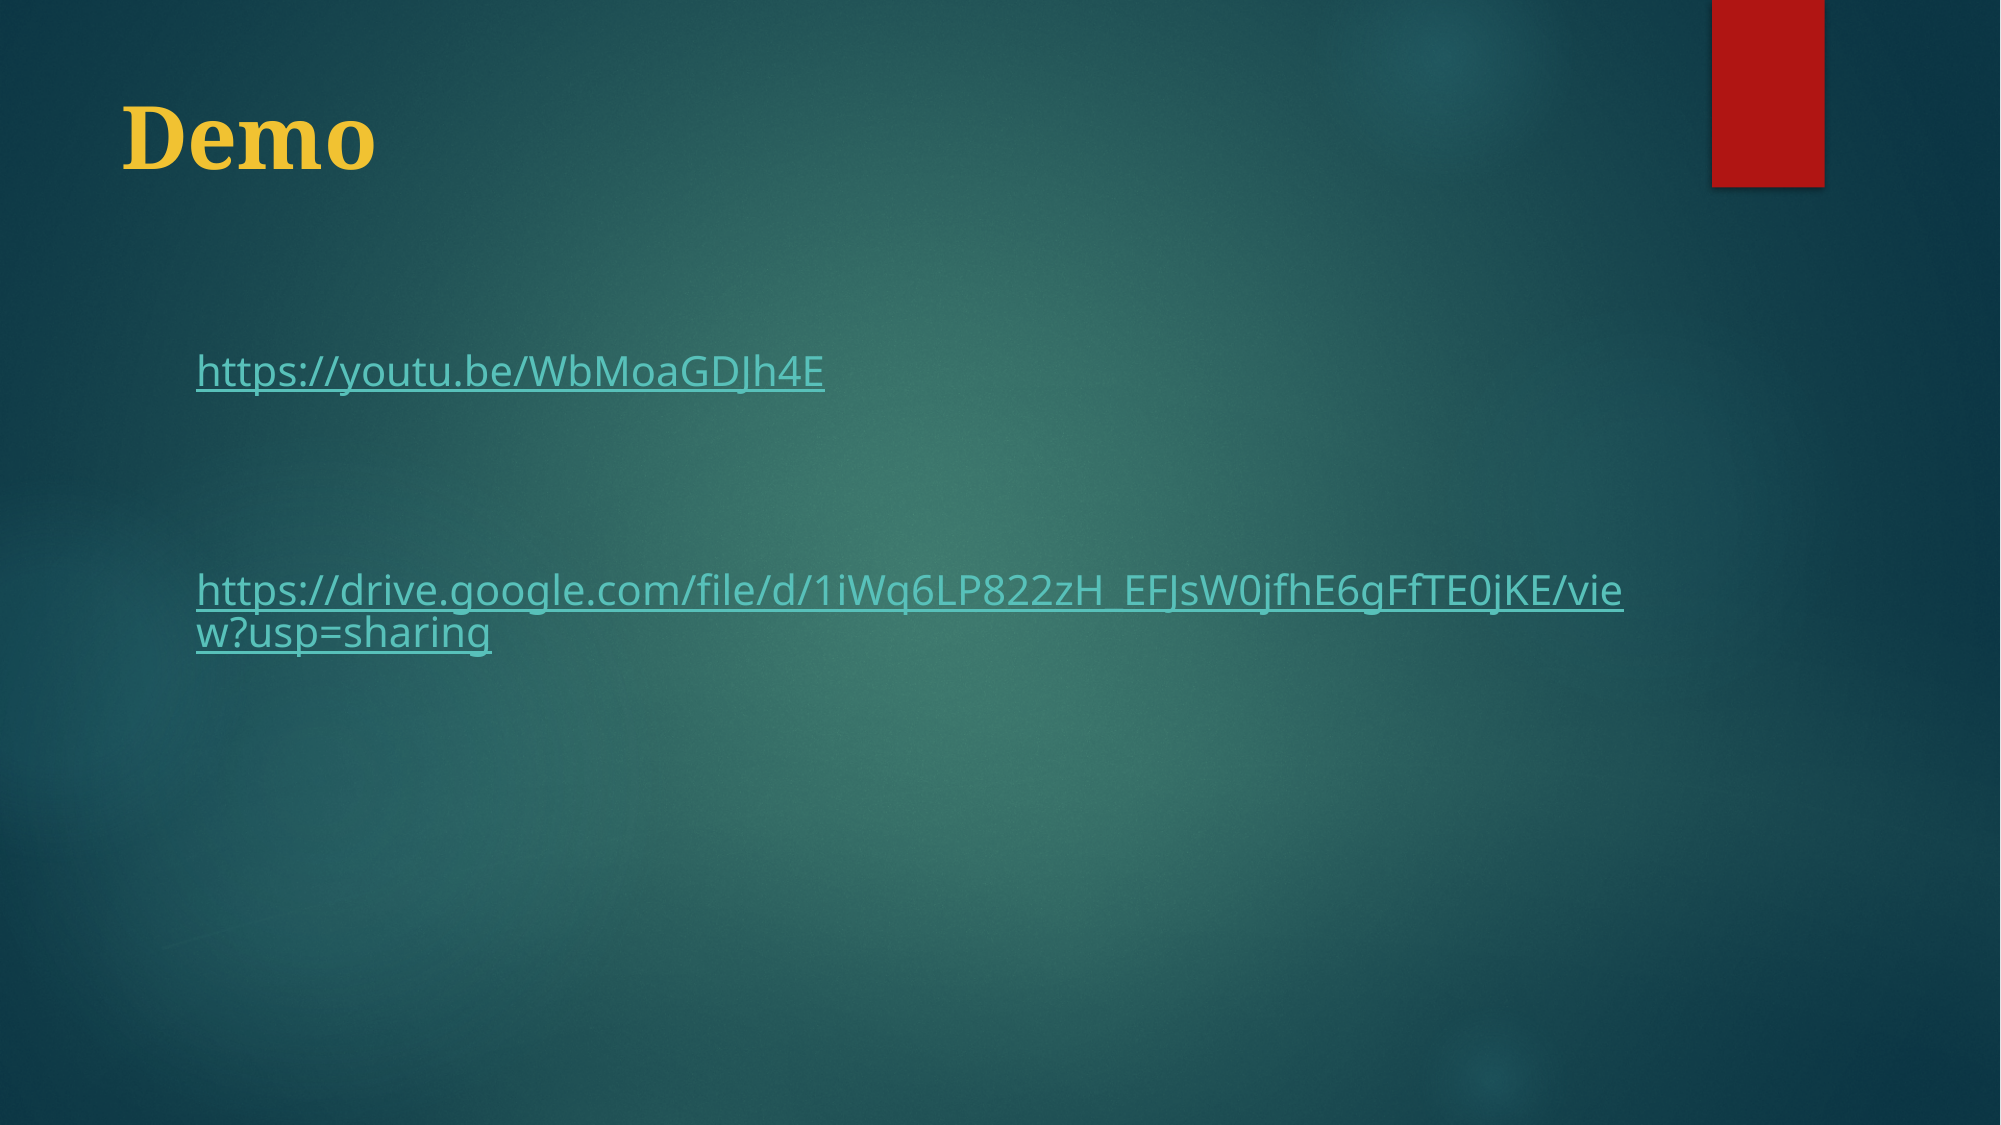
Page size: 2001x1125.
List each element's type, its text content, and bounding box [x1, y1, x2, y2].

title Demo [106, 74, 1649, 304]
picture [0, 0, 2001, 1125]
list https://youtu.be/WbMoaGDJh4E https://drive.google.com/file/d/1iWq6LP822zH_EFJsW0jfhE6gFfTE0jKE/view?usp=sharing [181, 336, 1649, 1025]
